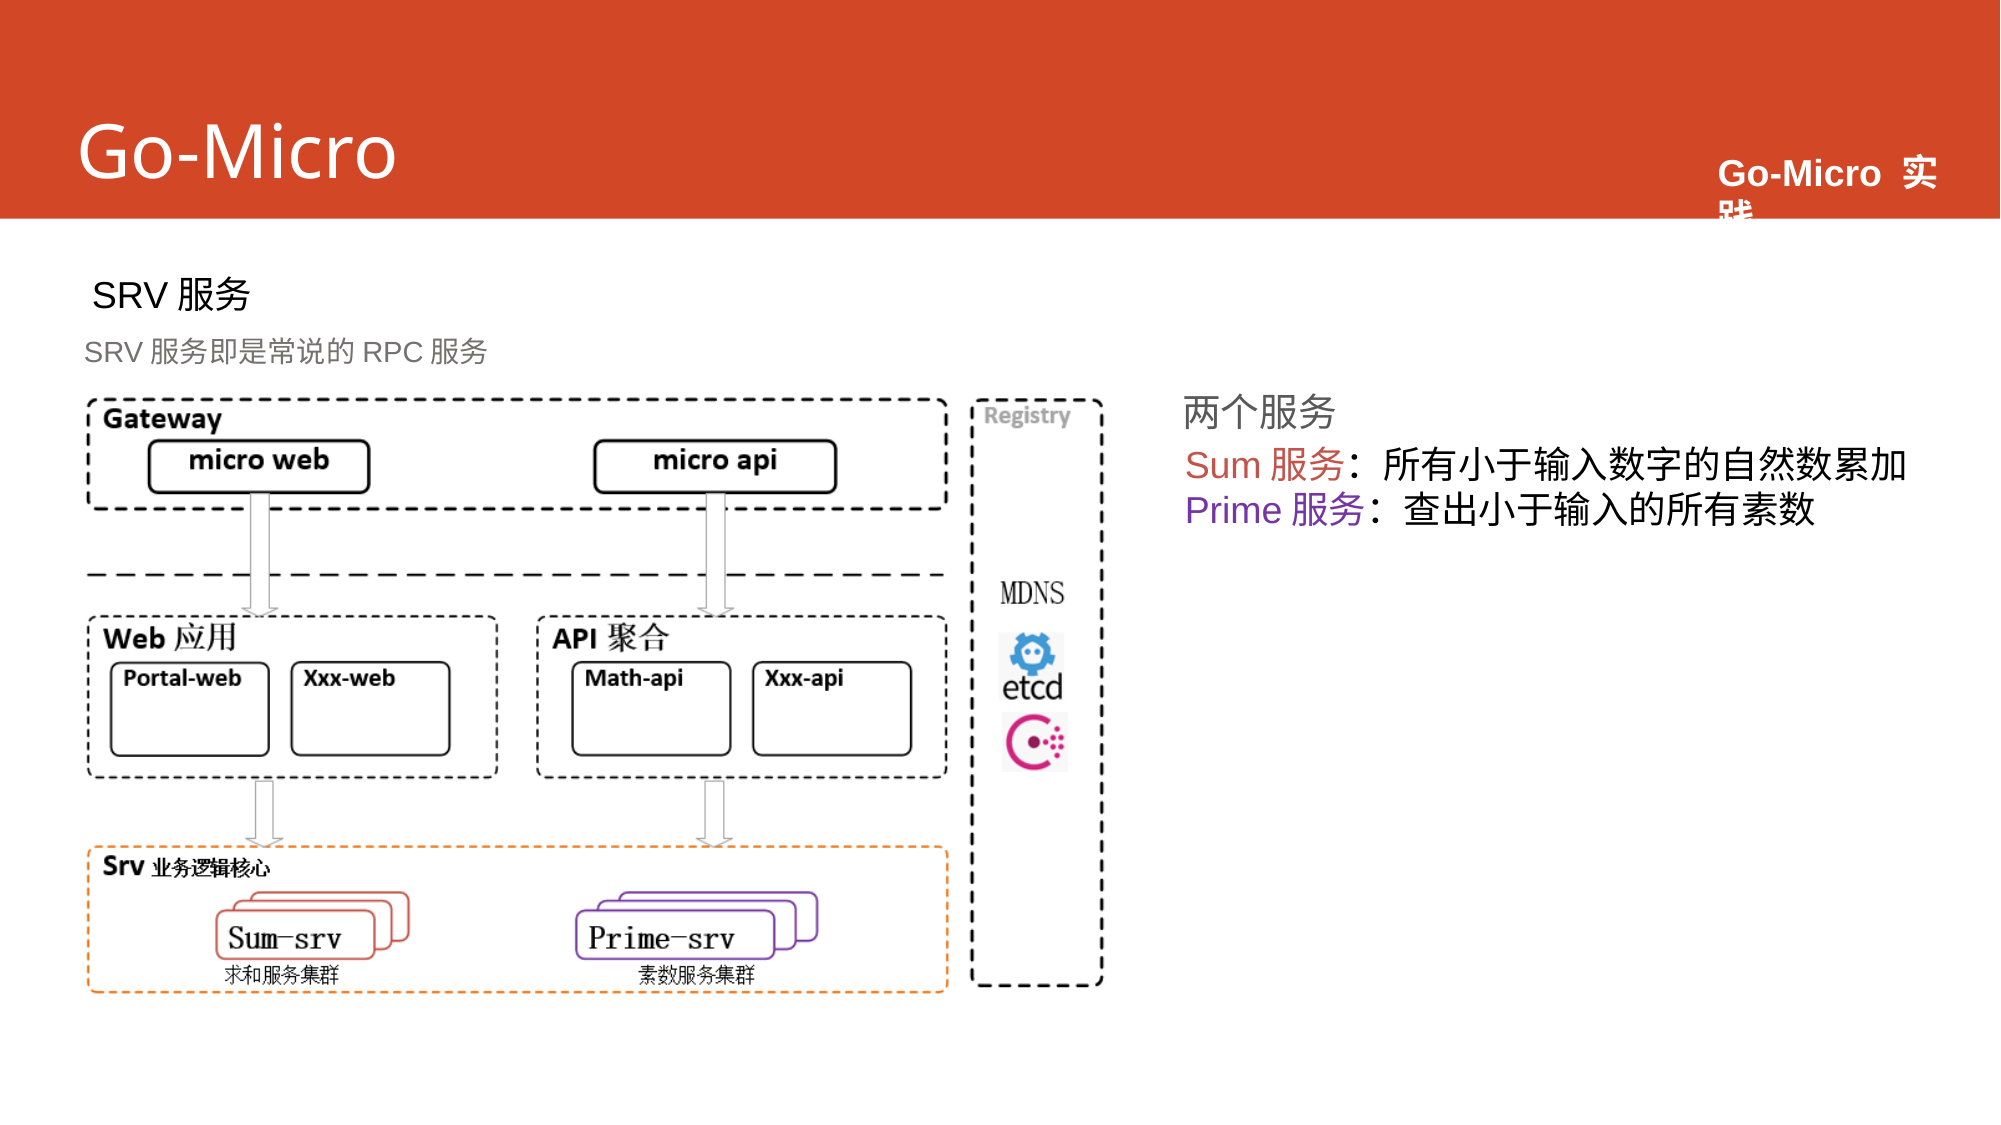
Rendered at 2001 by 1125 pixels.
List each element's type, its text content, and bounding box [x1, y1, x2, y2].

text_box Sum服务：所有小于输入数字的自然数累加 Prime服务：查出小于输入的所有素数 [1170, 433, 1939, 538]
text_box SRV服务 [74, 263, 267, 324]
text_box Go-Micro 实践 [1590, 141, 1988, 247]
title Go-Micro [61, 2, 1081, 202]
text_box SRV服务即是常说的RPC服务 [69, 325, 504, 376]
text_box 两个服务 [1182, 373, 1369, 433]
picture [77, 386, 1113, 1001]
